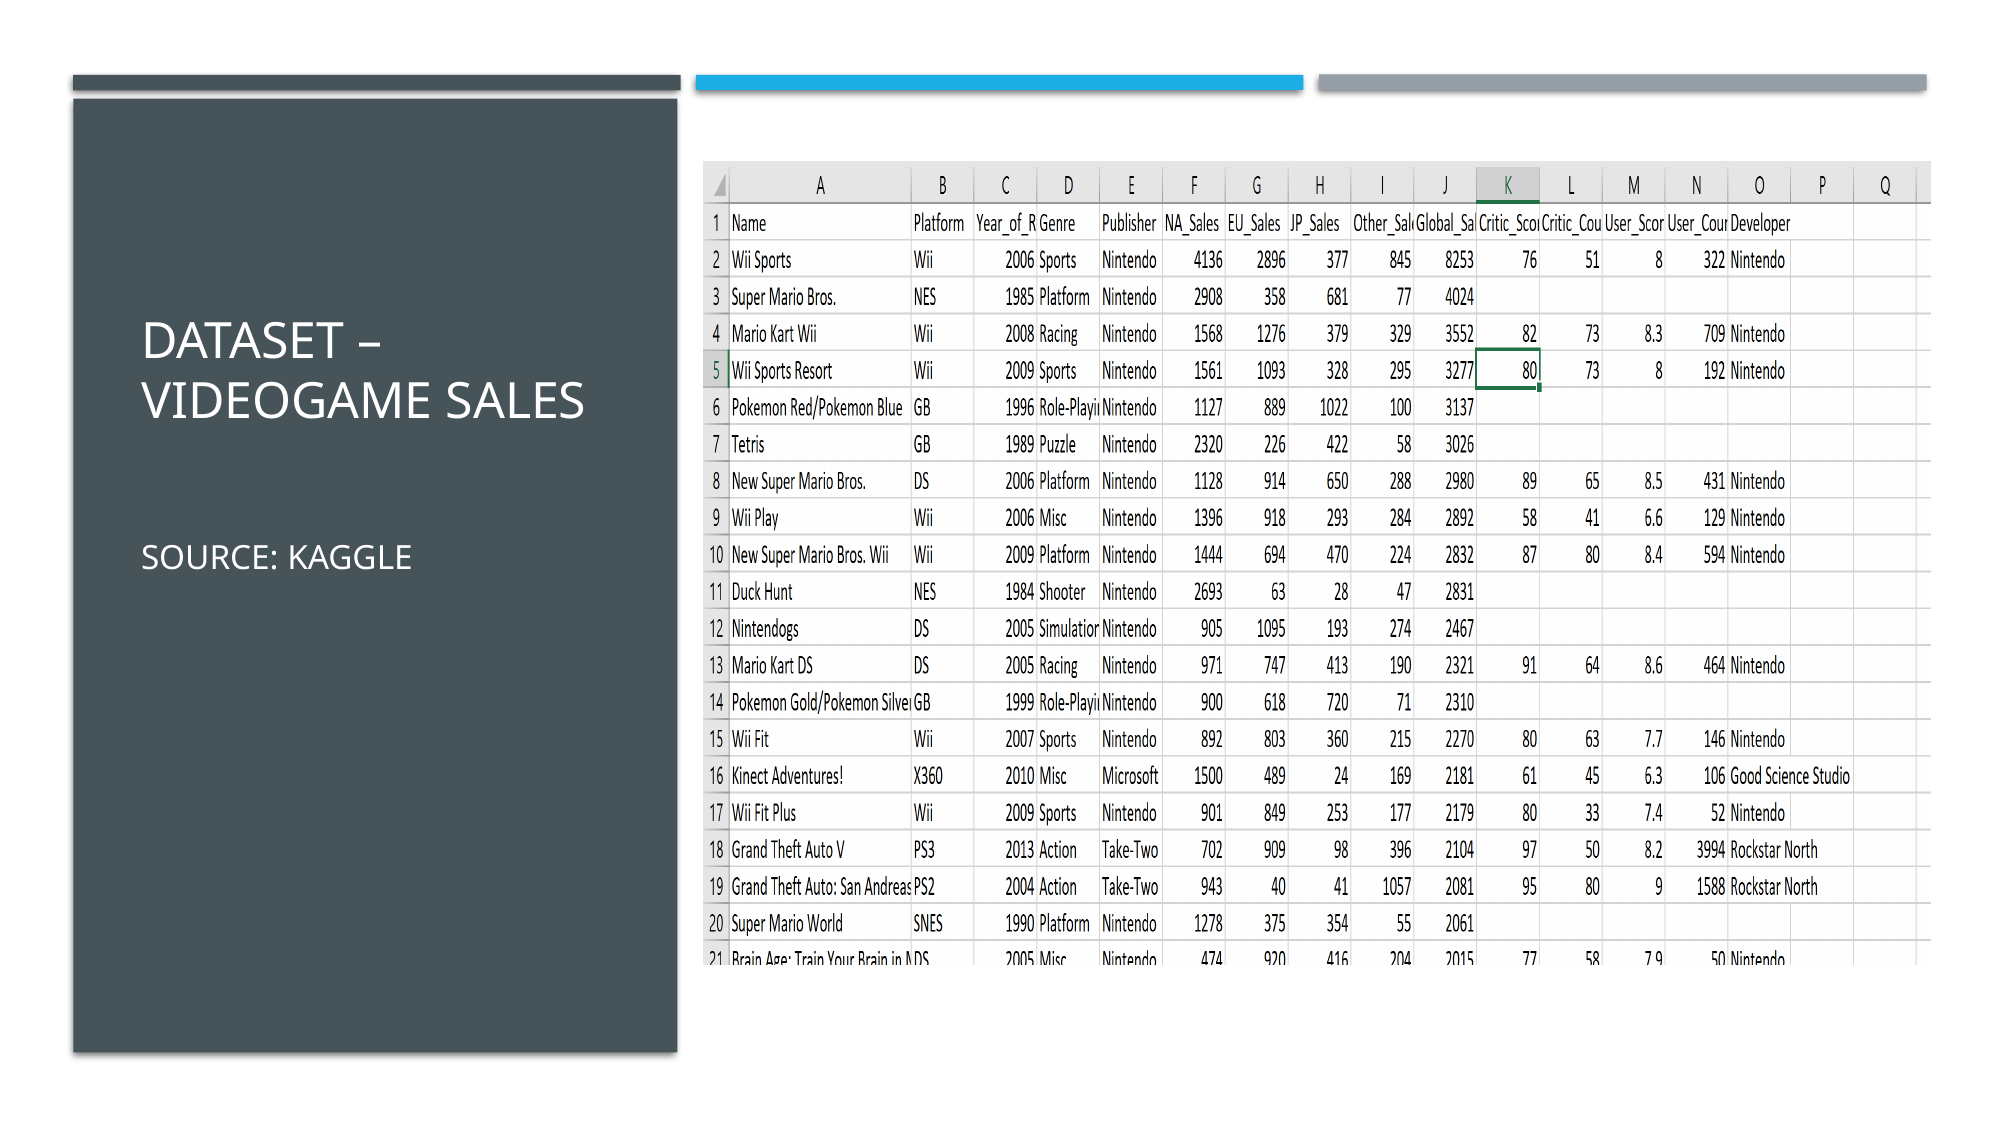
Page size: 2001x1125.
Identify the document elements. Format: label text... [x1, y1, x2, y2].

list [703, 160, 1931, 966]
title Dataset – videogame sales [125, 153, 624, 436]
list SOURCE: KAGGLE [125, 465, 624, 958]
